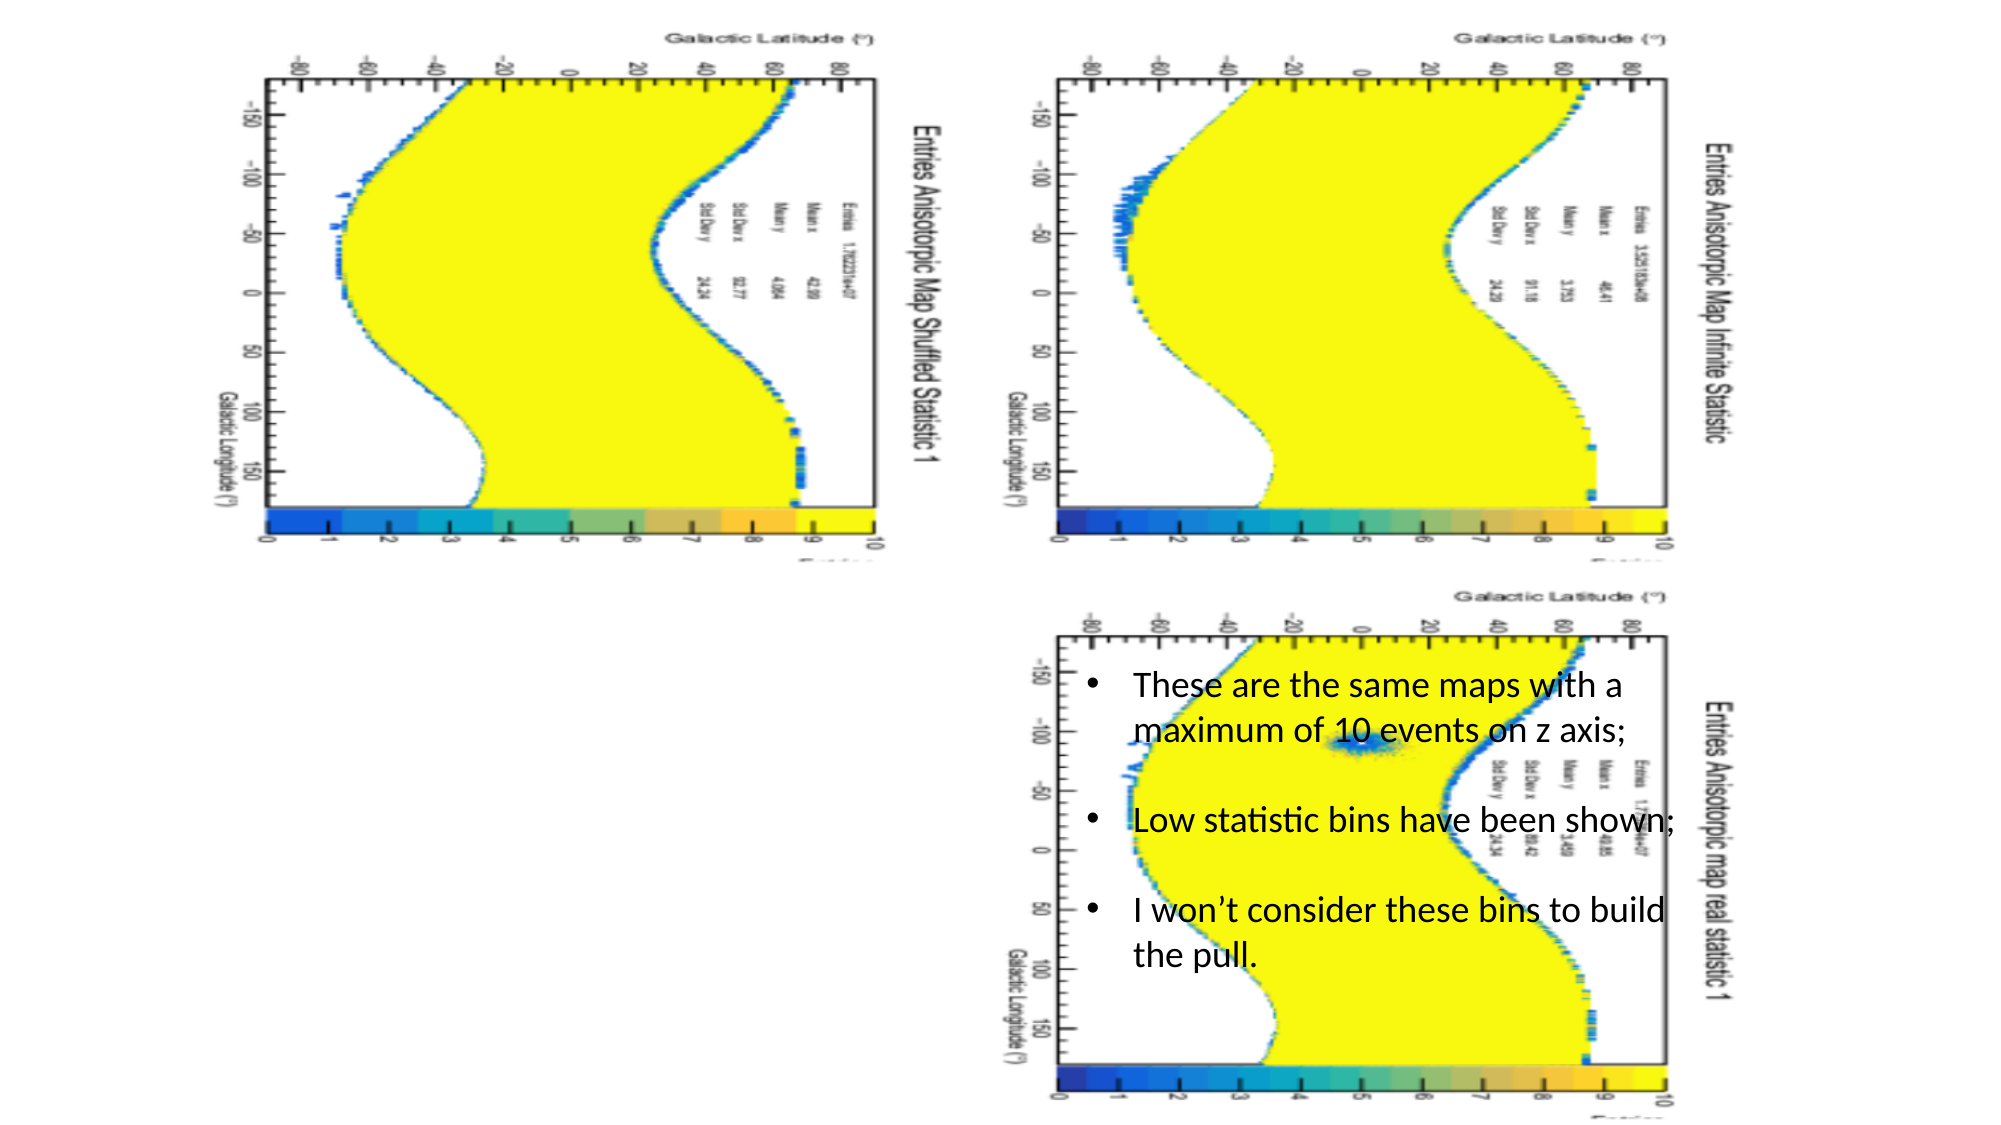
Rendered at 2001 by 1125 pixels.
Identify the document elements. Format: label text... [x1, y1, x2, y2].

picture [413, 0, 1524, 1125]
text_box These are the same maps with a maximum of 10 events on z axis; Low statistic bins have been shown; I won’t consider these bins to build the pull. [1524, 652, 1721, 1028]
